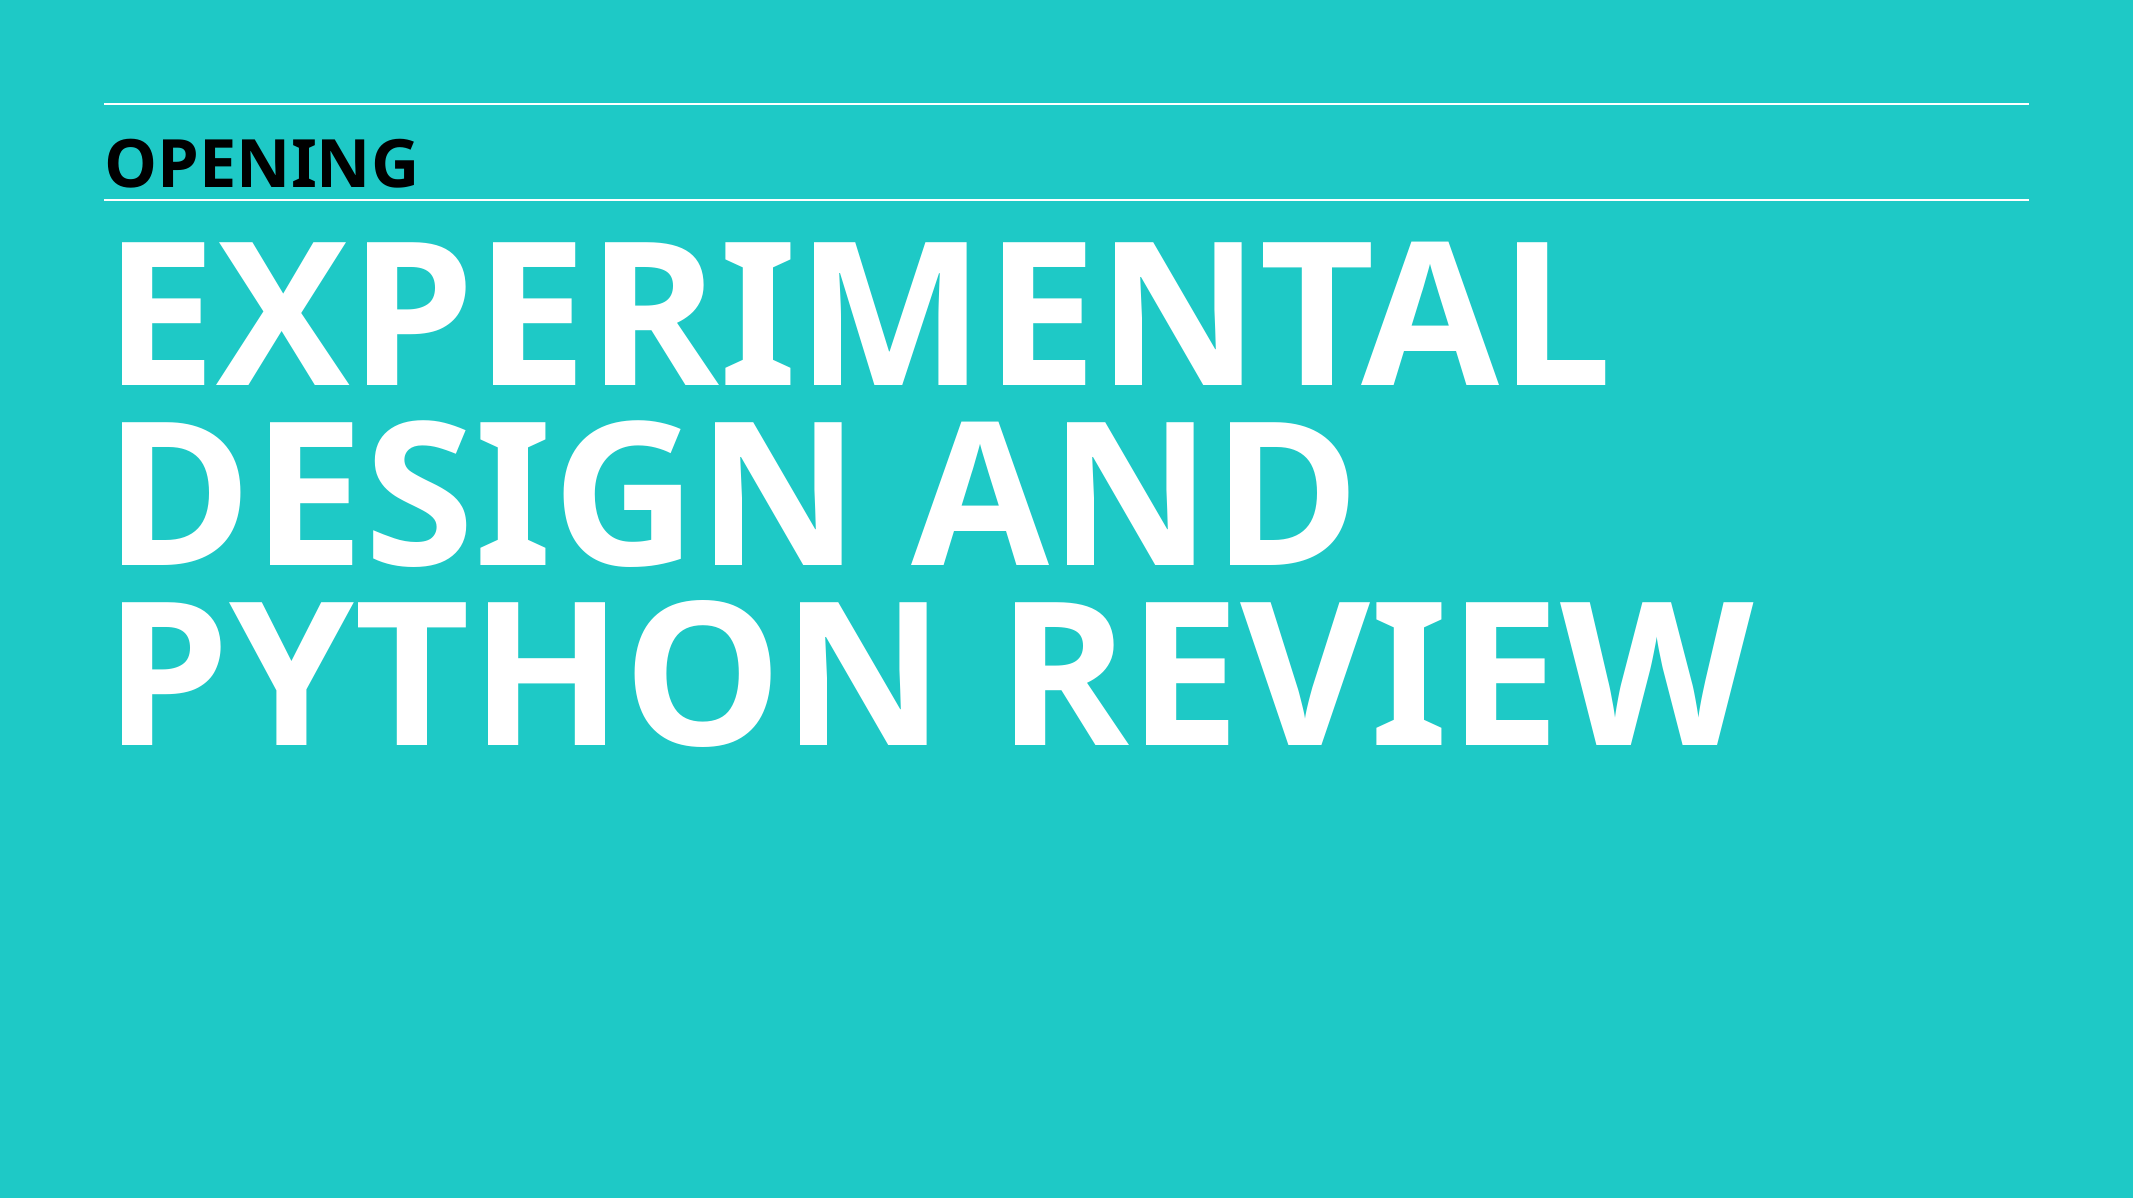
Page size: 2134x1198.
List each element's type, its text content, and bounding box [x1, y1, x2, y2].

text_box OPENING [104, 120, 1771, 192]
text_box EXPERIMENTAL DESIGN AND PYTHON REVIEW [104, 241, 2030, 702]
